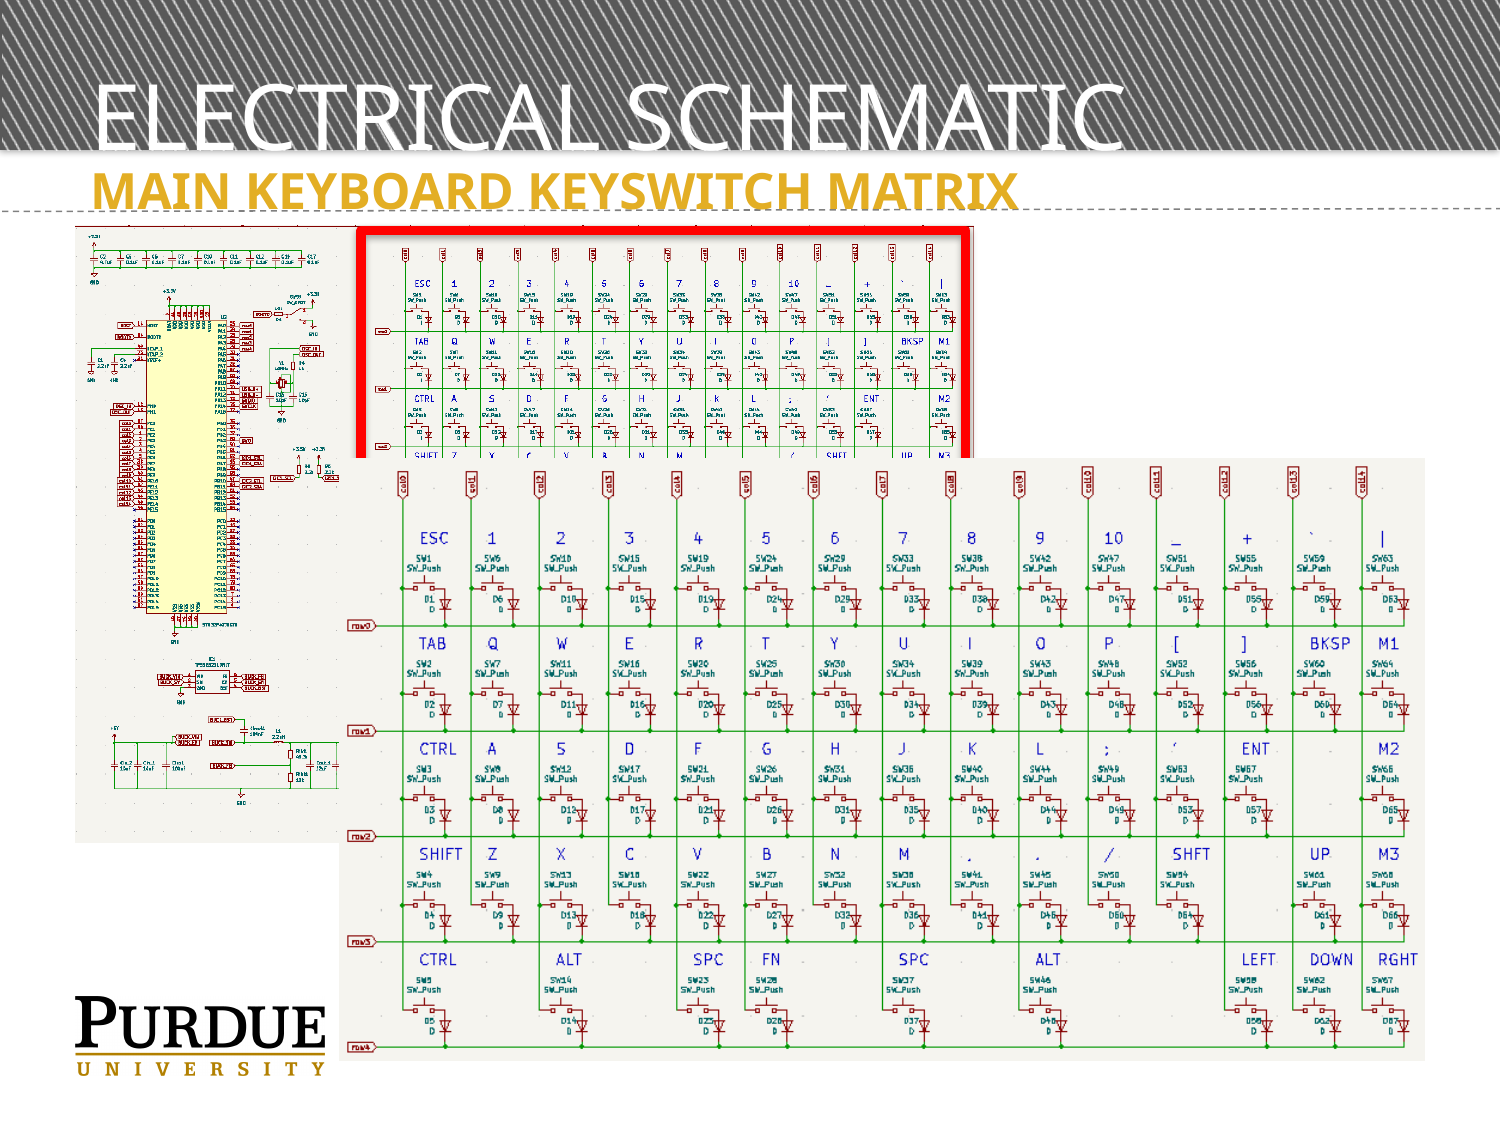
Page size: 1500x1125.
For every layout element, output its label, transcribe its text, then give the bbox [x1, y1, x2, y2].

picture [74, 225, 1426, 1062]
title Electrical Schematic [75, 51, 1427, 175]
picture [75, 996, 325, 1076]
list Main Keyboard KeySwitch Matrix [75, 151, 1425, 225]
